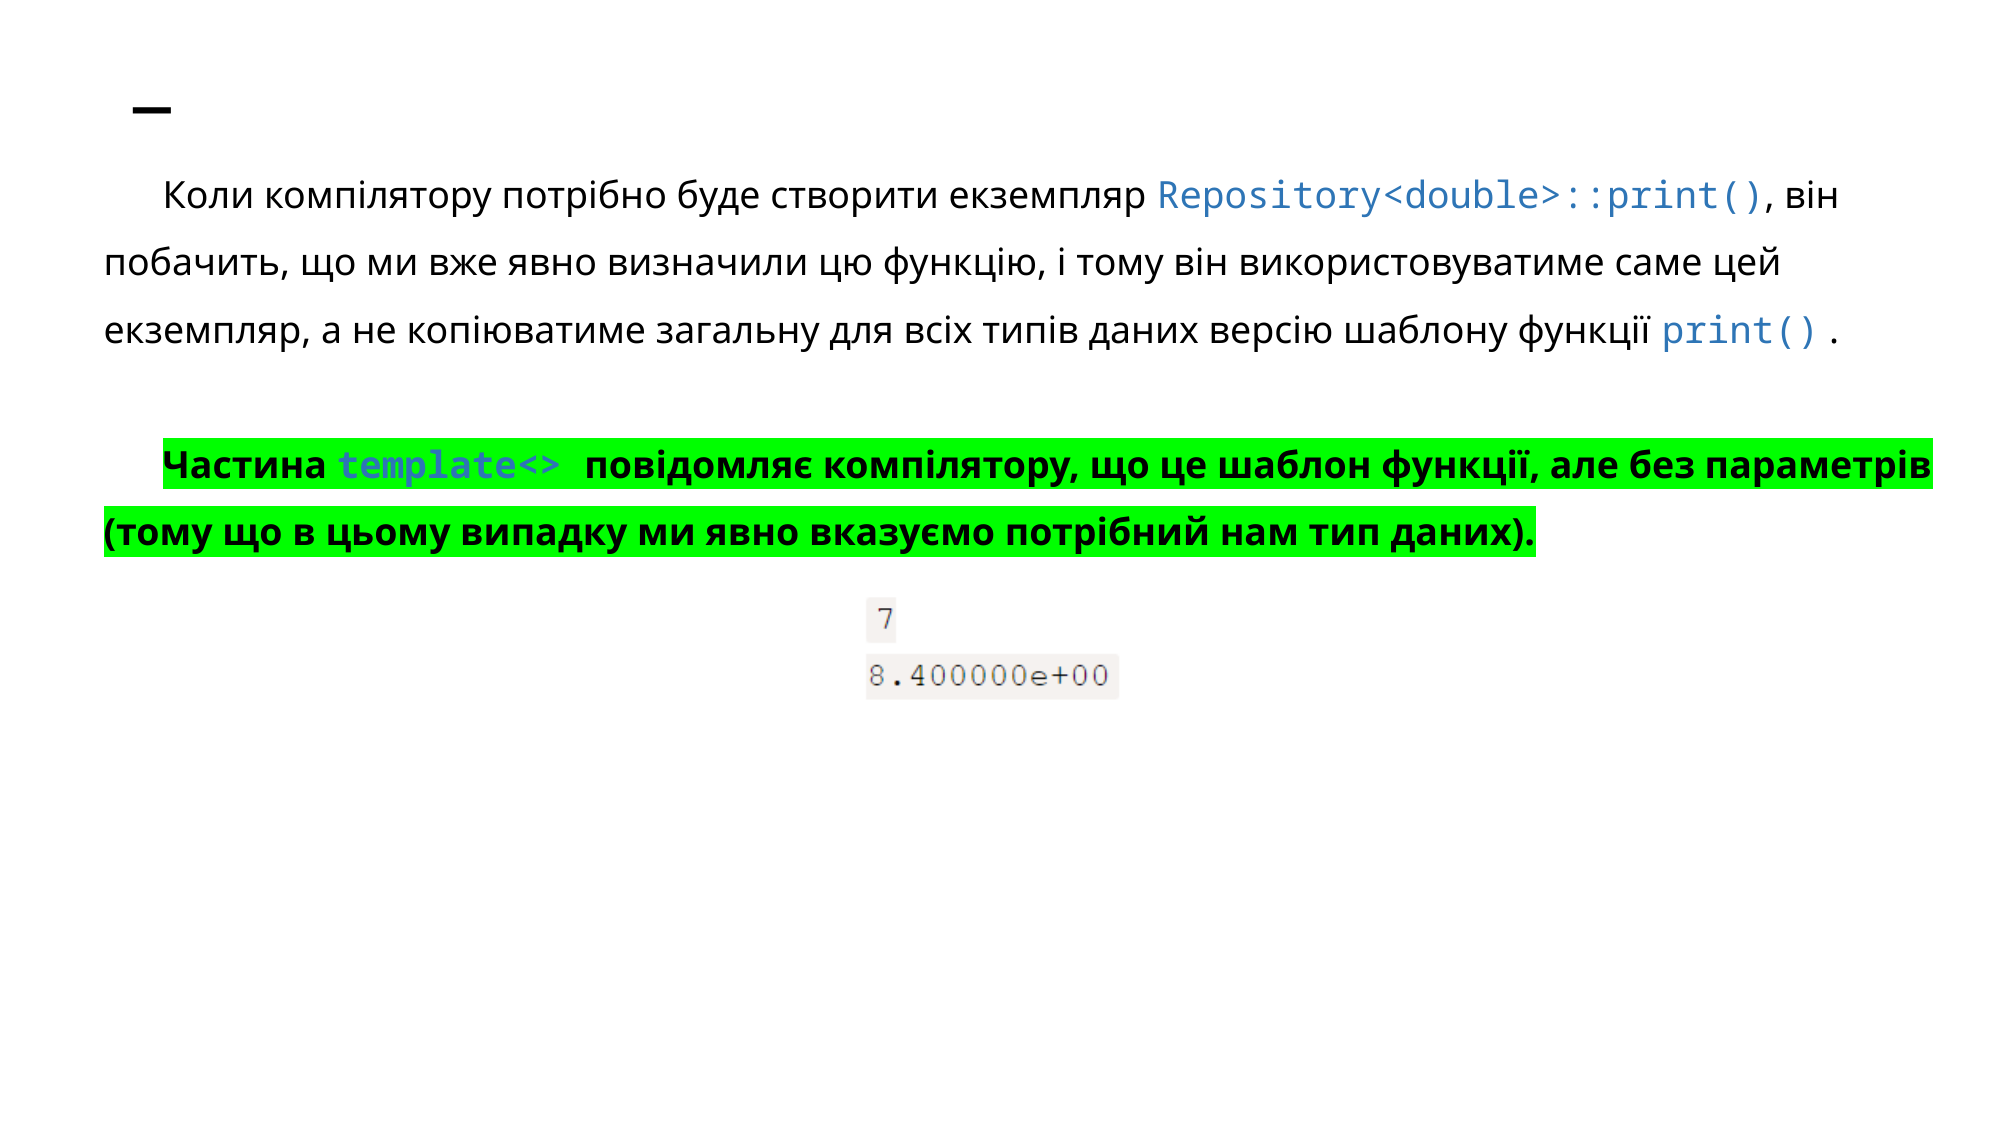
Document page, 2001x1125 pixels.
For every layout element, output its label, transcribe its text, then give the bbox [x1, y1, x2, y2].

list Коли компілятору потрібно буде створити екземпляр Repository<double>::print(), він побачить, що ми вже явно визначили цю функцію, і тому він використовуватиме саме цей екземпляр, а не копіюватиме загальну для всіх типів даних версію шаблону функції print() . Частина template<> повідомляє компілятору, що це шаблон функції, але без параметрів (тому що в цьому випадку ми явно вказуємо потрібний нам тип даних). [0, 140, 2000, 1125]
title _ [0, 0, 2000, 140]
picture [857, 585, 1143, 714]
